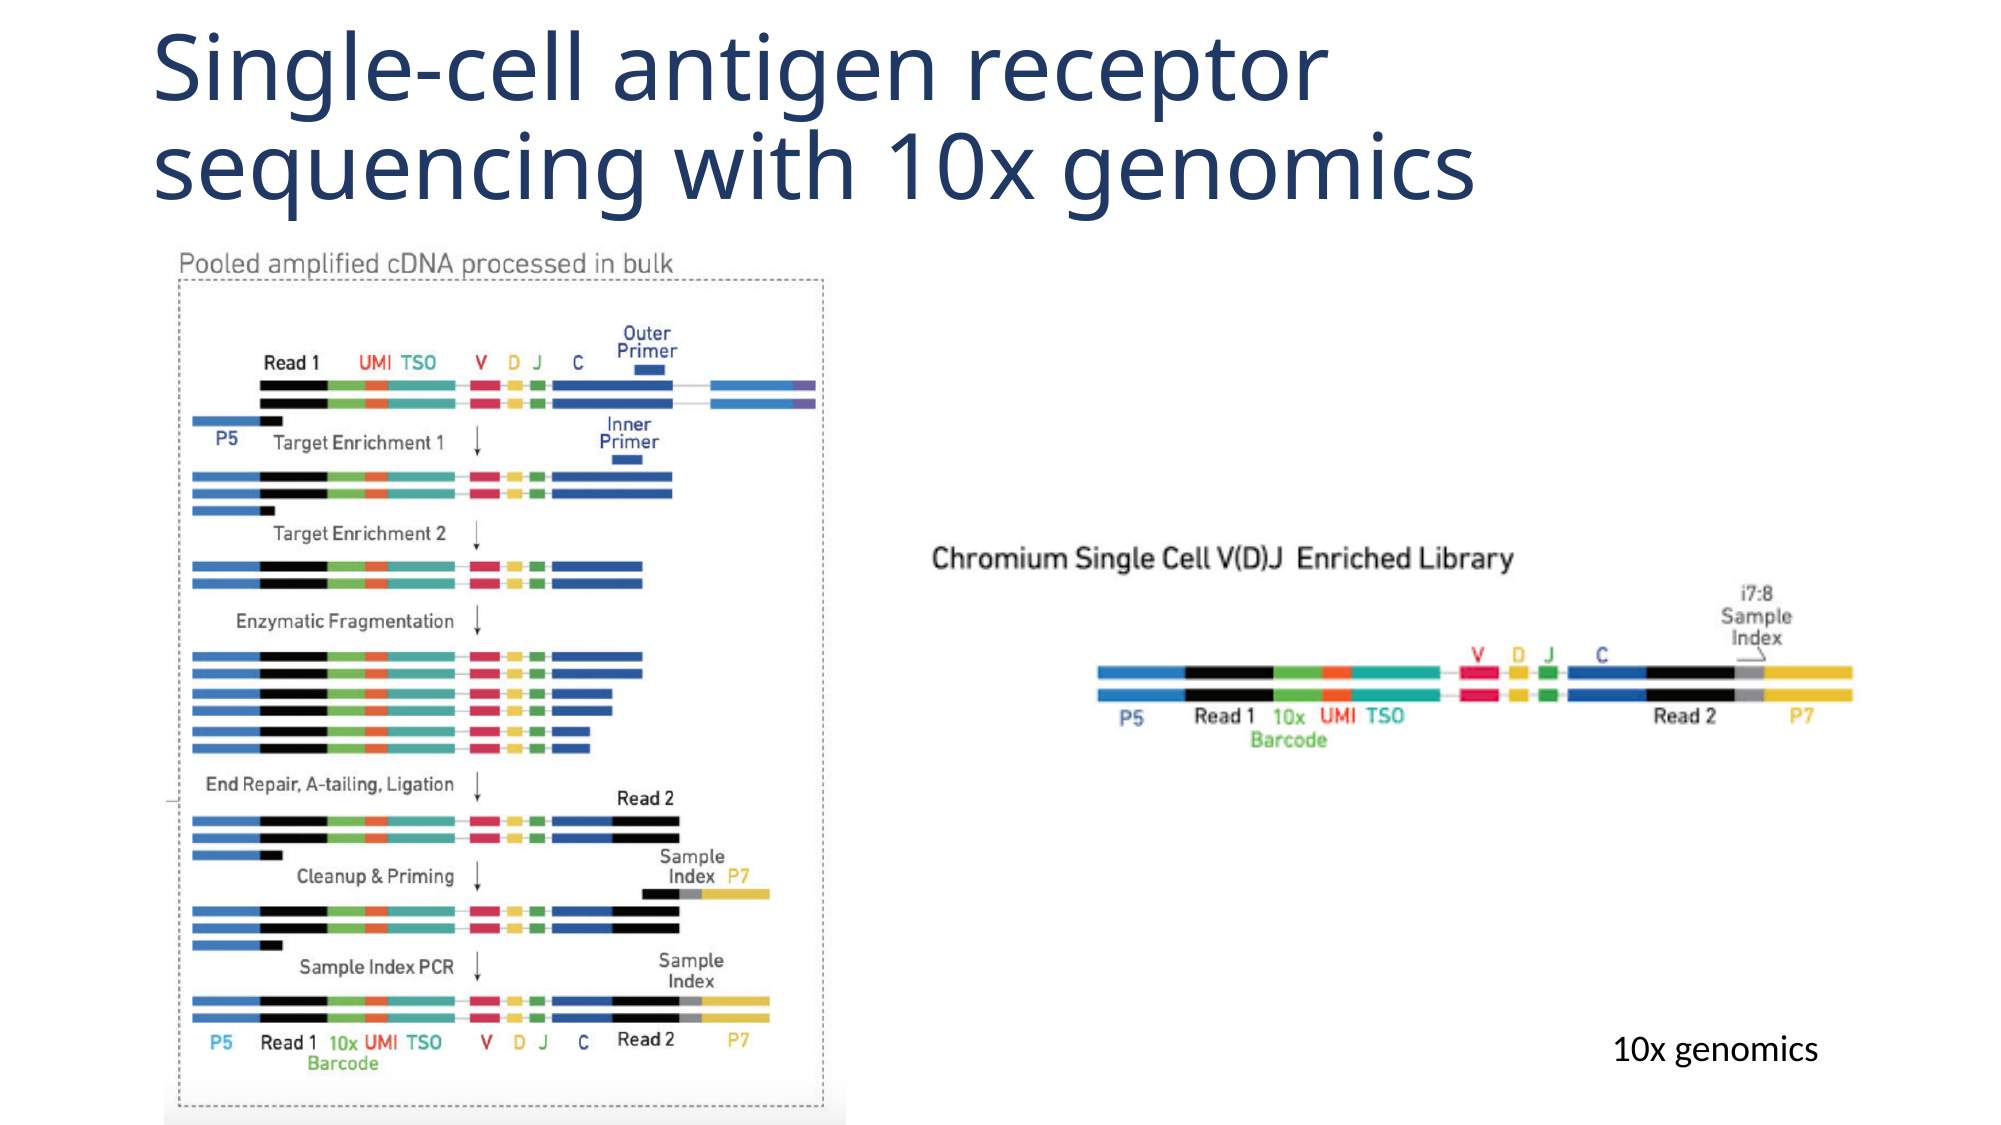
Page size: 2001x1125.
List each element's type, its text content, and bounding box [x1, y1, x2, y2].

text_box 10x genomics [1597, 1017, 1835, 1077]
picture [164, 232, 846, 1125]
picture [913, 524, 1881, 750]
title Single-cell antigen receptor sequencing with 10x genomics [137, 11, 1863, 230]
